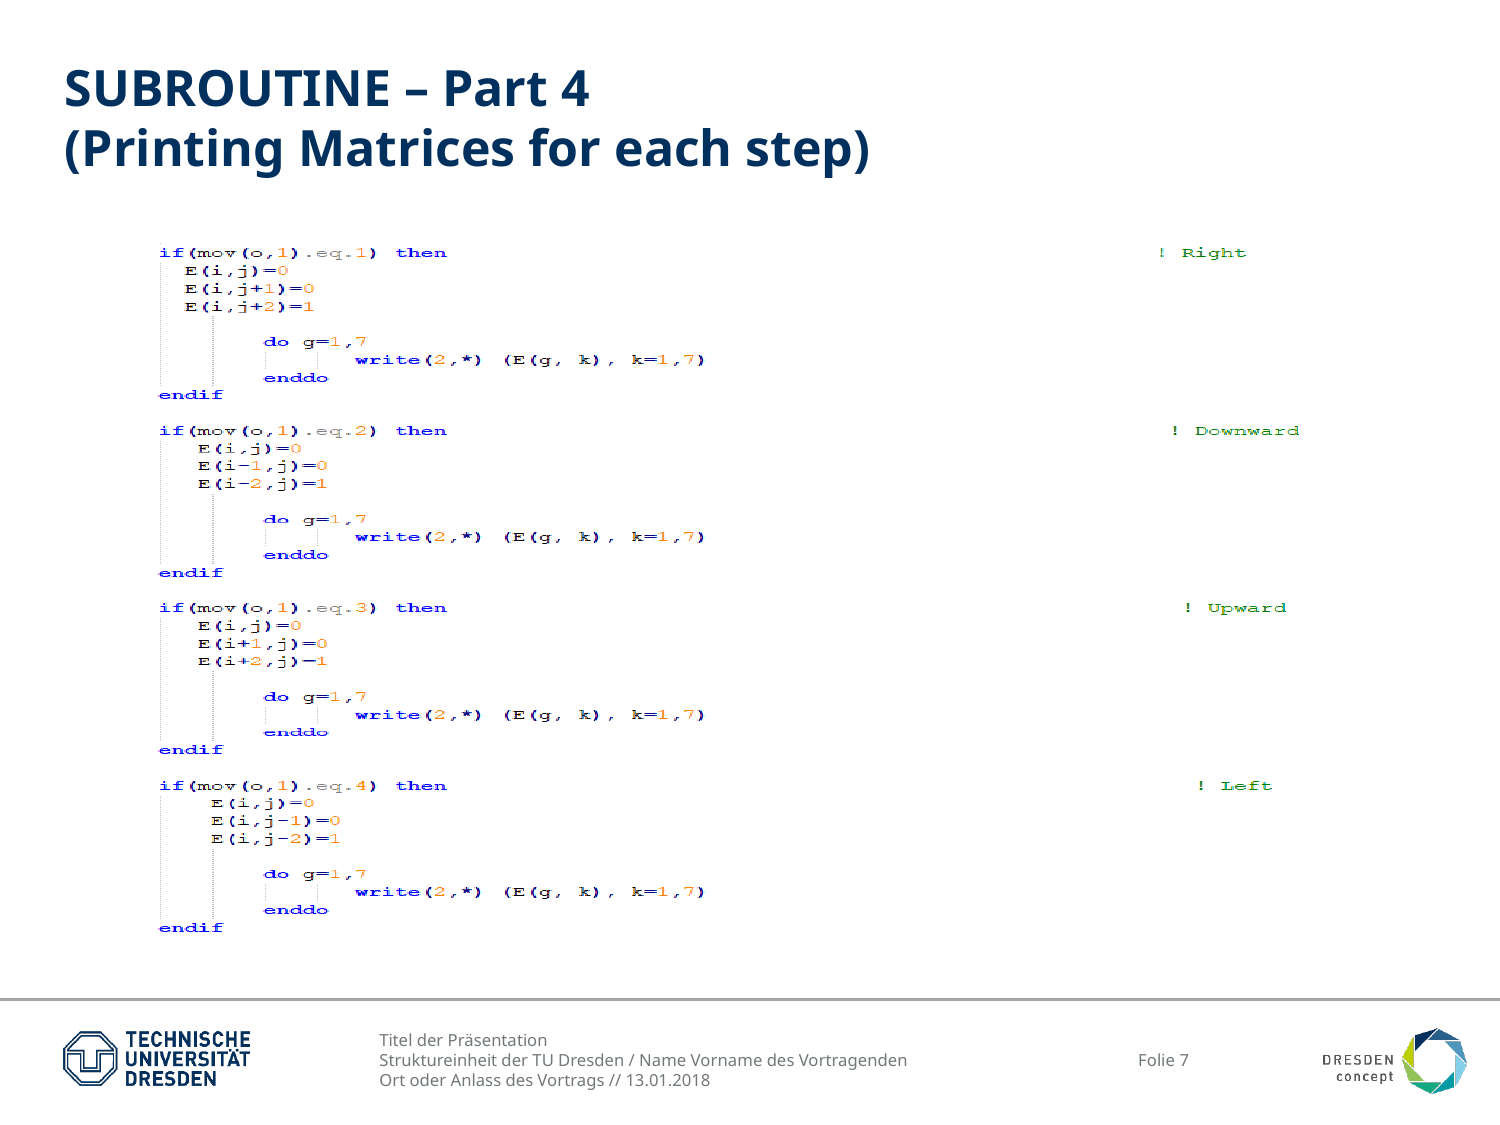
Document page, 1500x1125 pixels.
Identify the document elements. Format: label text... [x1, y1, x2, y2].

title SUBROUTINE – Part 4 (Printing Matrices for each step) [64, 56, 1437, 190]
picture [1323, 1028, 1467, 1094]
picture [63, 1031, 250, 1086]
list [147, 243, 1316, 941]
